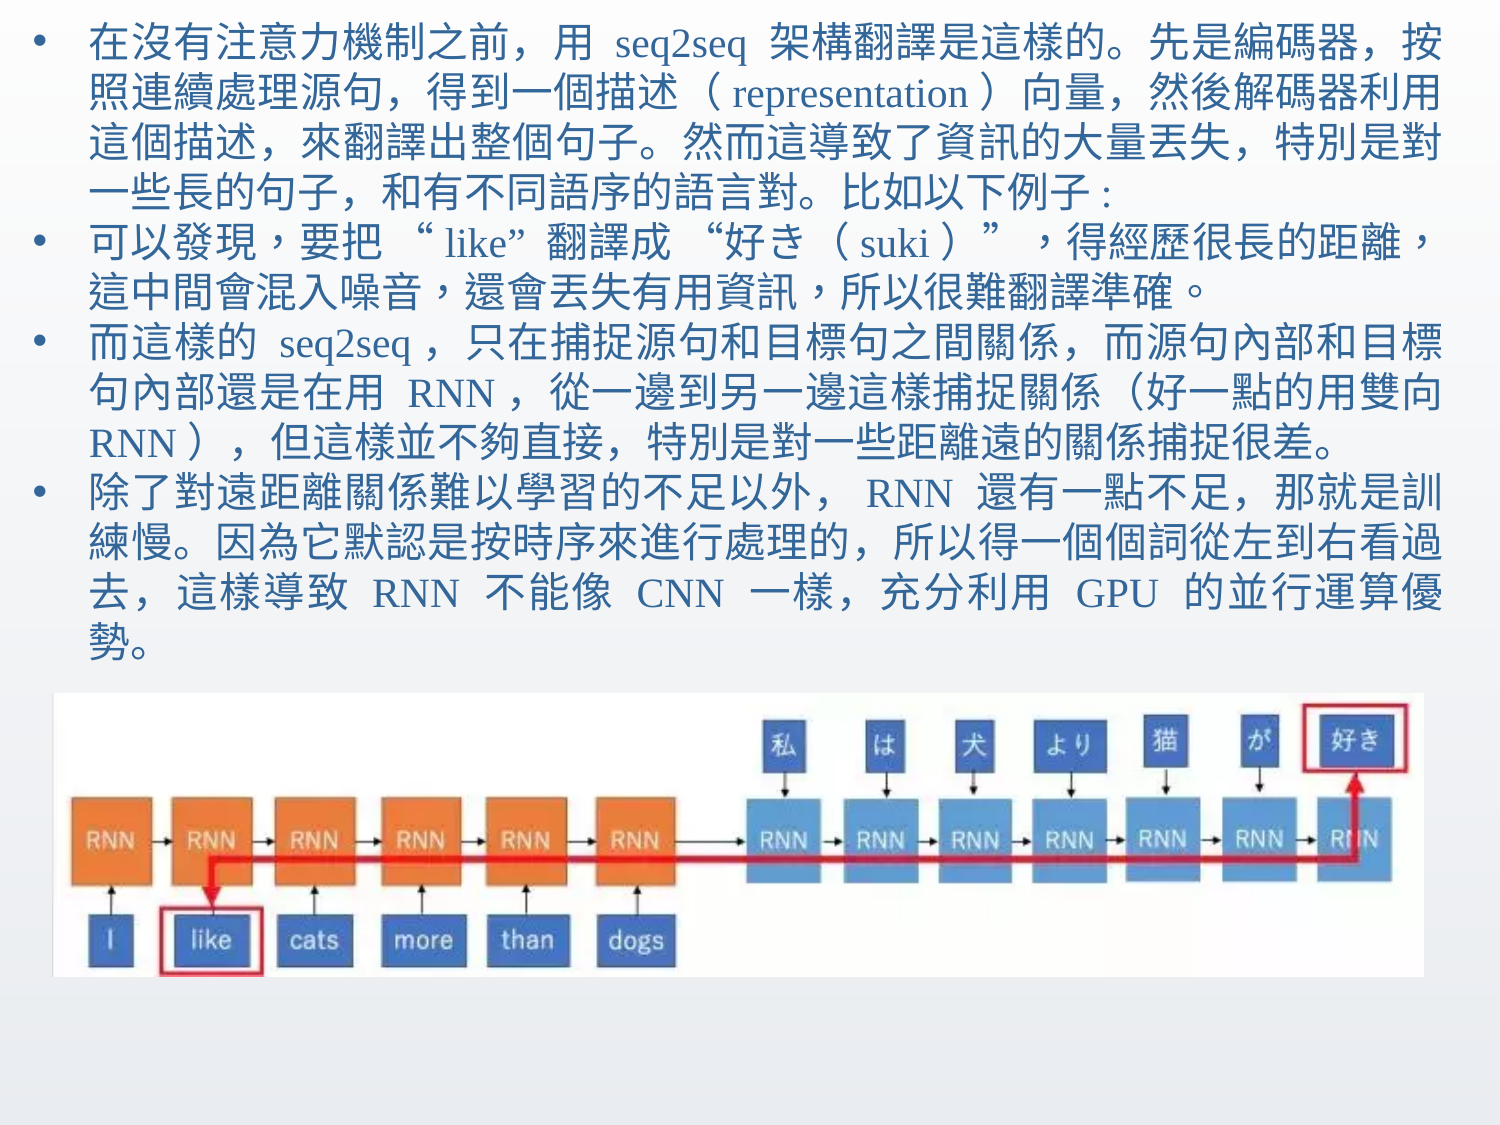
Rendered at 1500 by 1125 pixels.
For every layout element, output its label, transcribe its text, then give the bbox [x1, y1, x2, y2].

picture [52, 693, 1424, 977]
list 在沒有注意力機制之前，用 seq2seq 架構翻譯是這樣的。先是編碼器，按照連續處理源句，得到一個描述（representation）向量，然後解碼器利用這個描述，來翻譯出整個句子。然而這導致了資訊的大量丟失，特別是對一些長的句子，和有不同語序的語言對。比如以下例子: 可以發現，要把 “like” 翻譯成 “好き（suki）”，得經歷很長的距離，這中間會混入噪音，還會丟失有用資訊，所以很難翻譯準確。 而這樣的 seq2seq，只在捕捉源句和目標句之間關係，而源句內部和目標句內部還是在用 RNN，從一邊到另一邊這樣捕捉關係（好一點的用雙向 RNN），但這樣並不夠直接，特別是對一些距離遠的關係捕捉很差。 除了對遠距離關係難以學習的不足以外，RNN 還有一點不足，那就是訓練慢。因為它默認是按時序來進行處理的，所以得一個個詞從左到右看過去，這樣導致 RNN 不能像 CNN 一樣，充分利用 GPU 的並行運算優勢。 [17, 8, 1459, 835]
